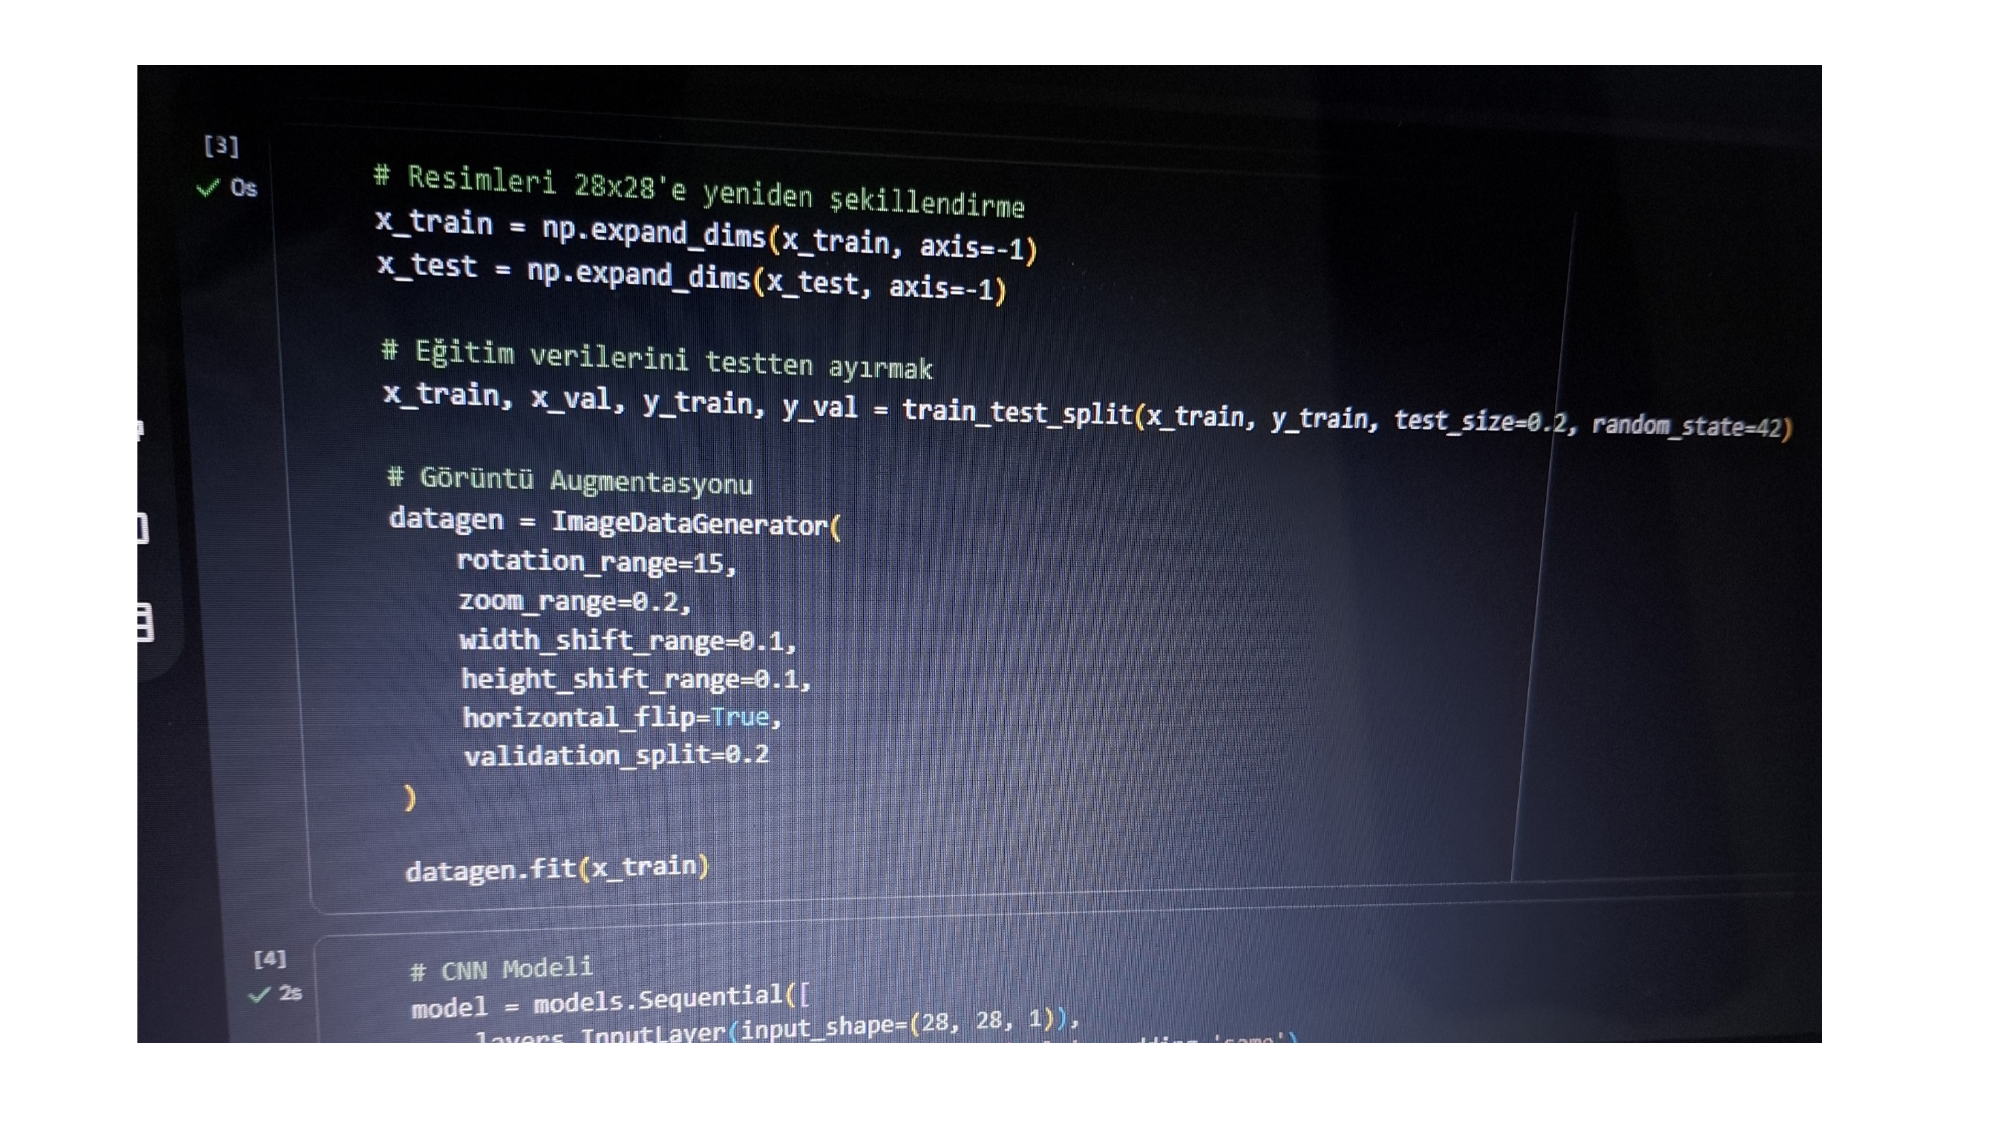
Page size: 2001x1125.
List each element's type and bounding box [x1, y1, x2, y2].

title [137, 59, 1863, 278]
list [137, 65, 1822, 1043]
